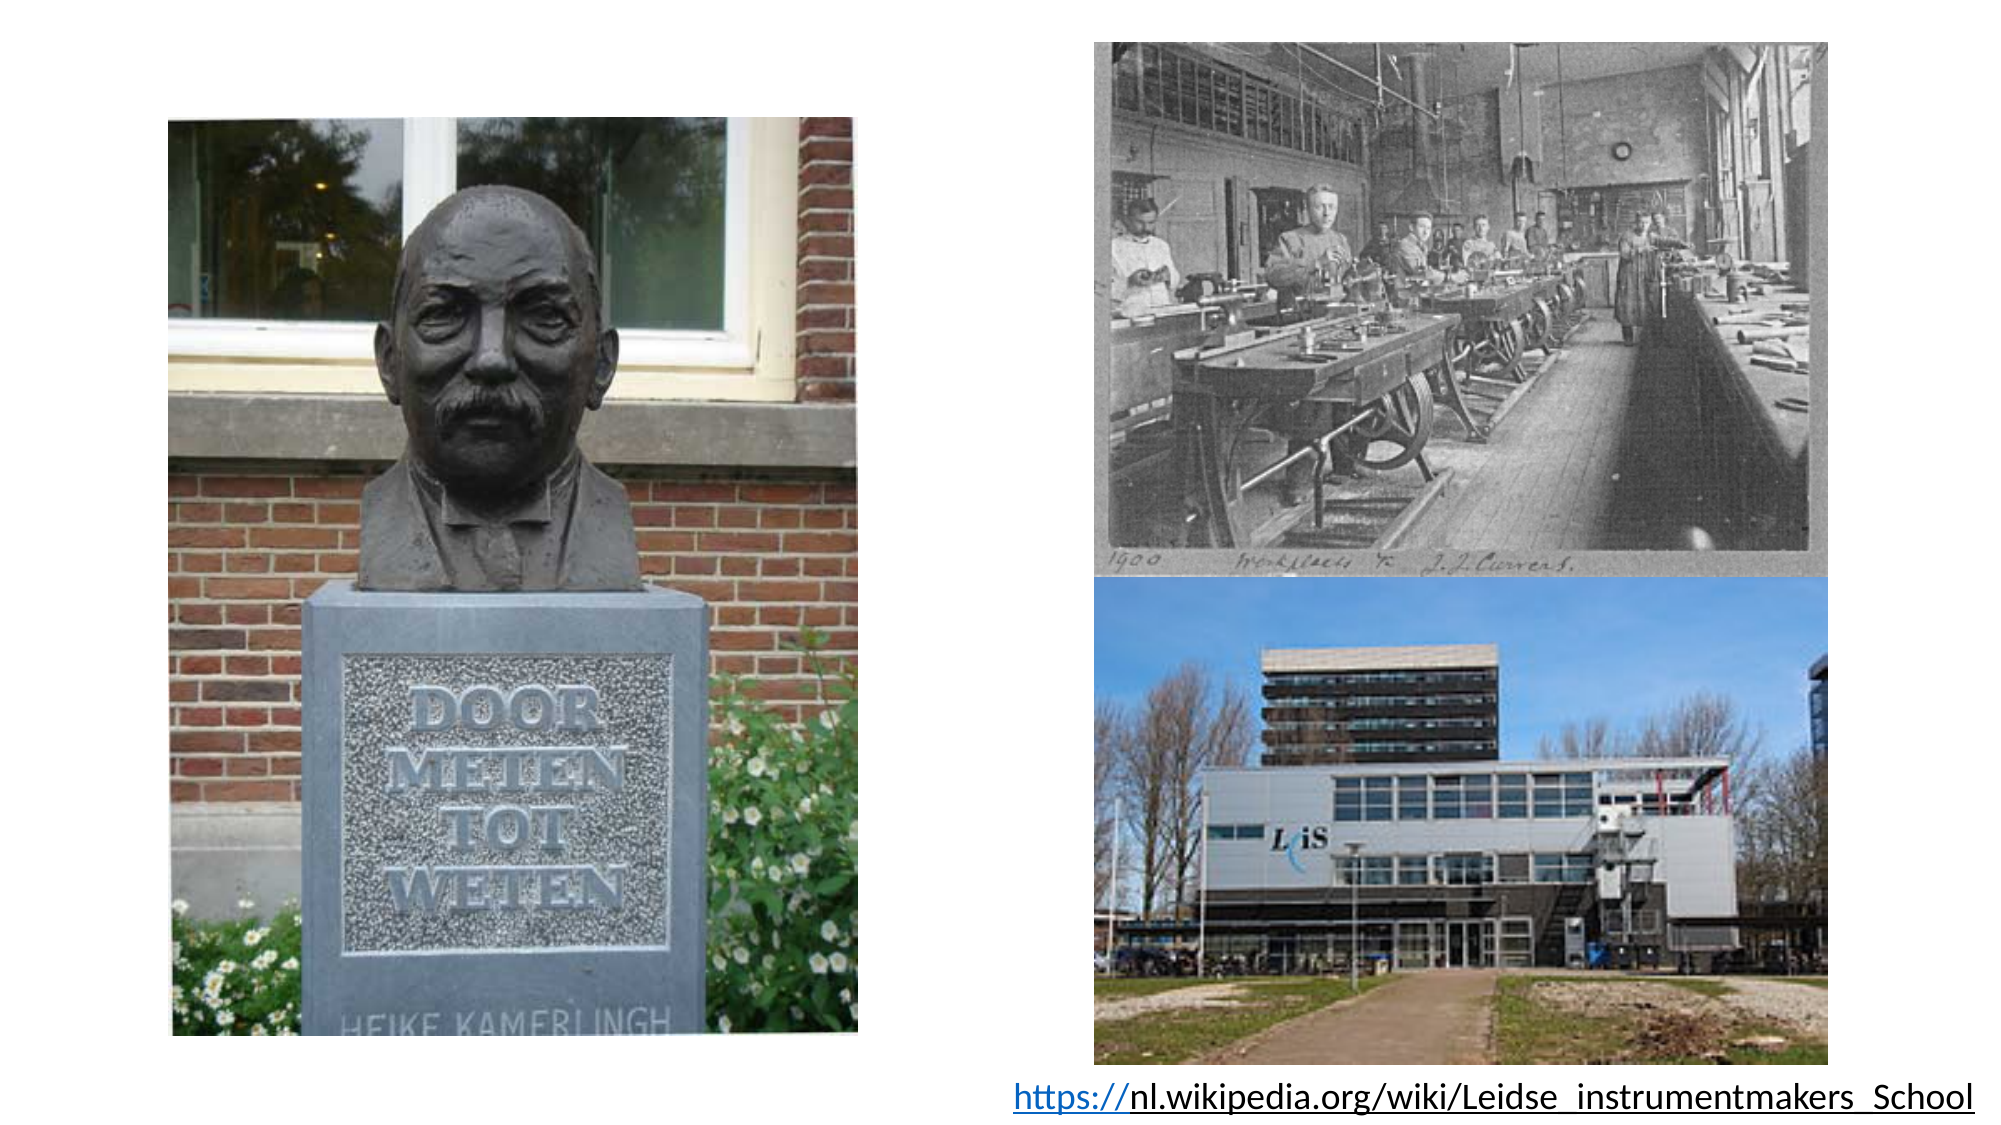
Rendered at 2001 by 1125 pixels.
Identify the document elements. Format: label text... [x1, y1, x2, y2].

text_box https://nl.wikipedia.org/wiki/Leidse_instrumentmakers_School [998, 1064, 1999, 1125]
picture [1094, 42, 1828, 1065]
picture [168, 117, 858, 1036]
